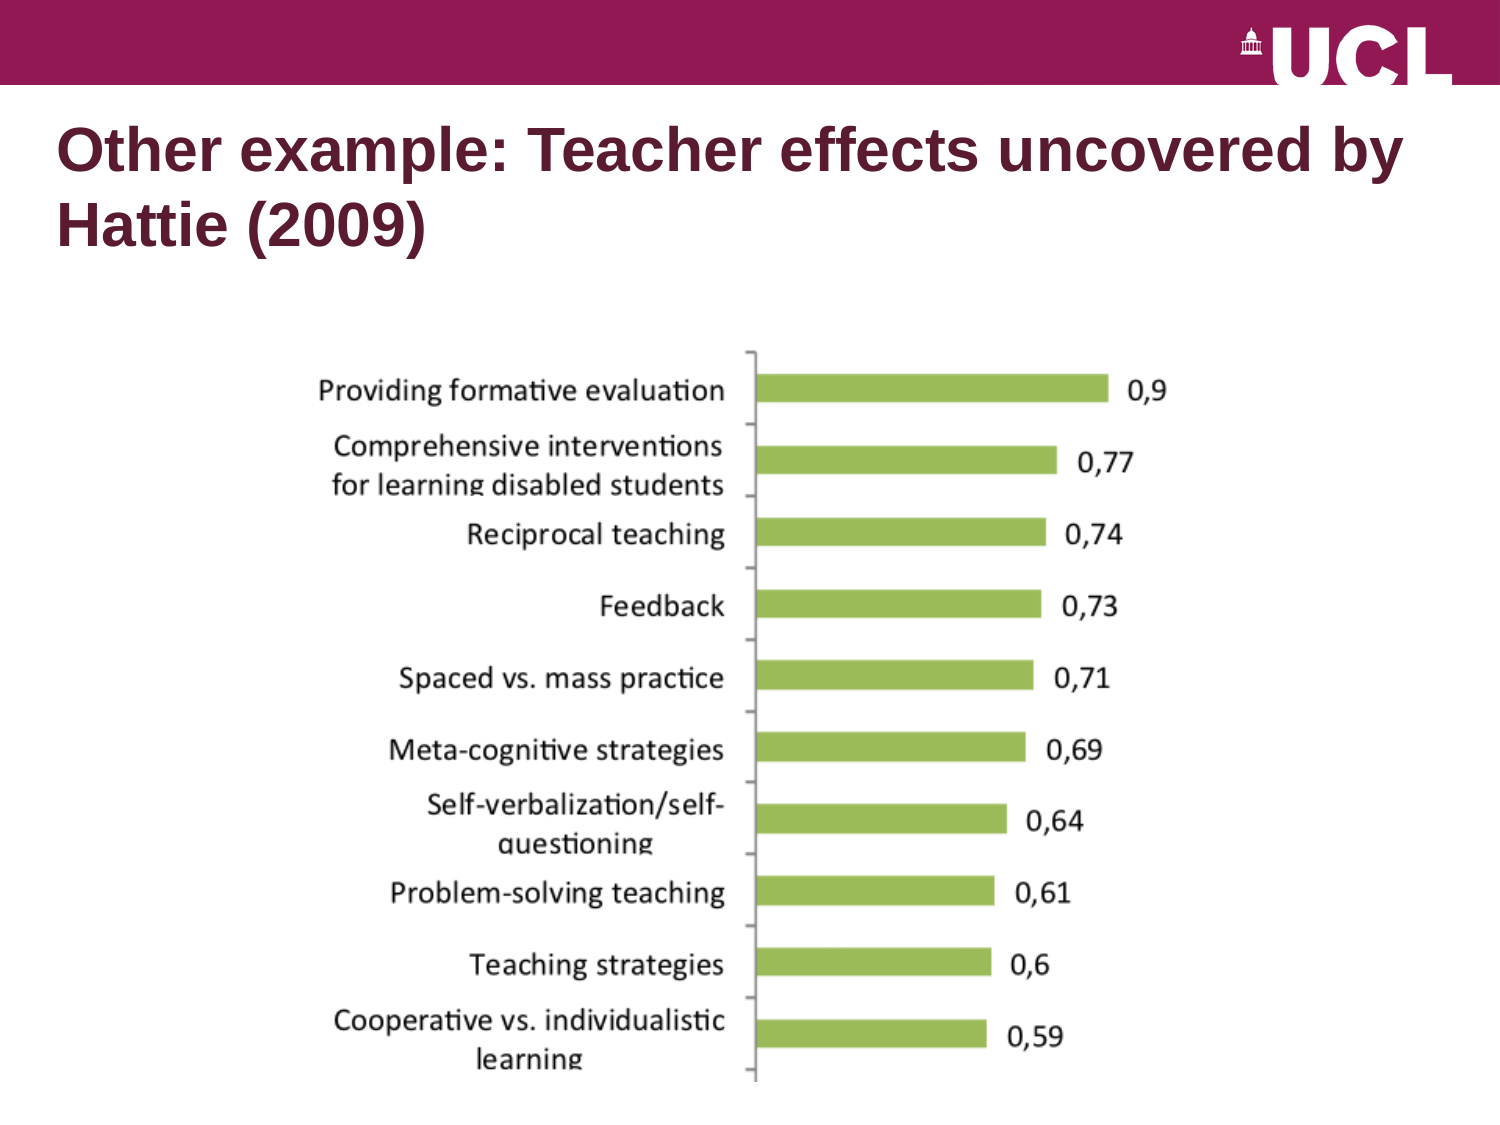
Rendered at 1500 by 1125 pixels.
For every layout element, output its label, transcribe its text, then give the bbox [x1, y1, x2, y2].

title Other example: Teacher effects uncovered by Hattie (2009) [41, 101, 1434, 315]
picture [241, 349, 1208, 1082]
picture [0, 0, 1500, 85]
